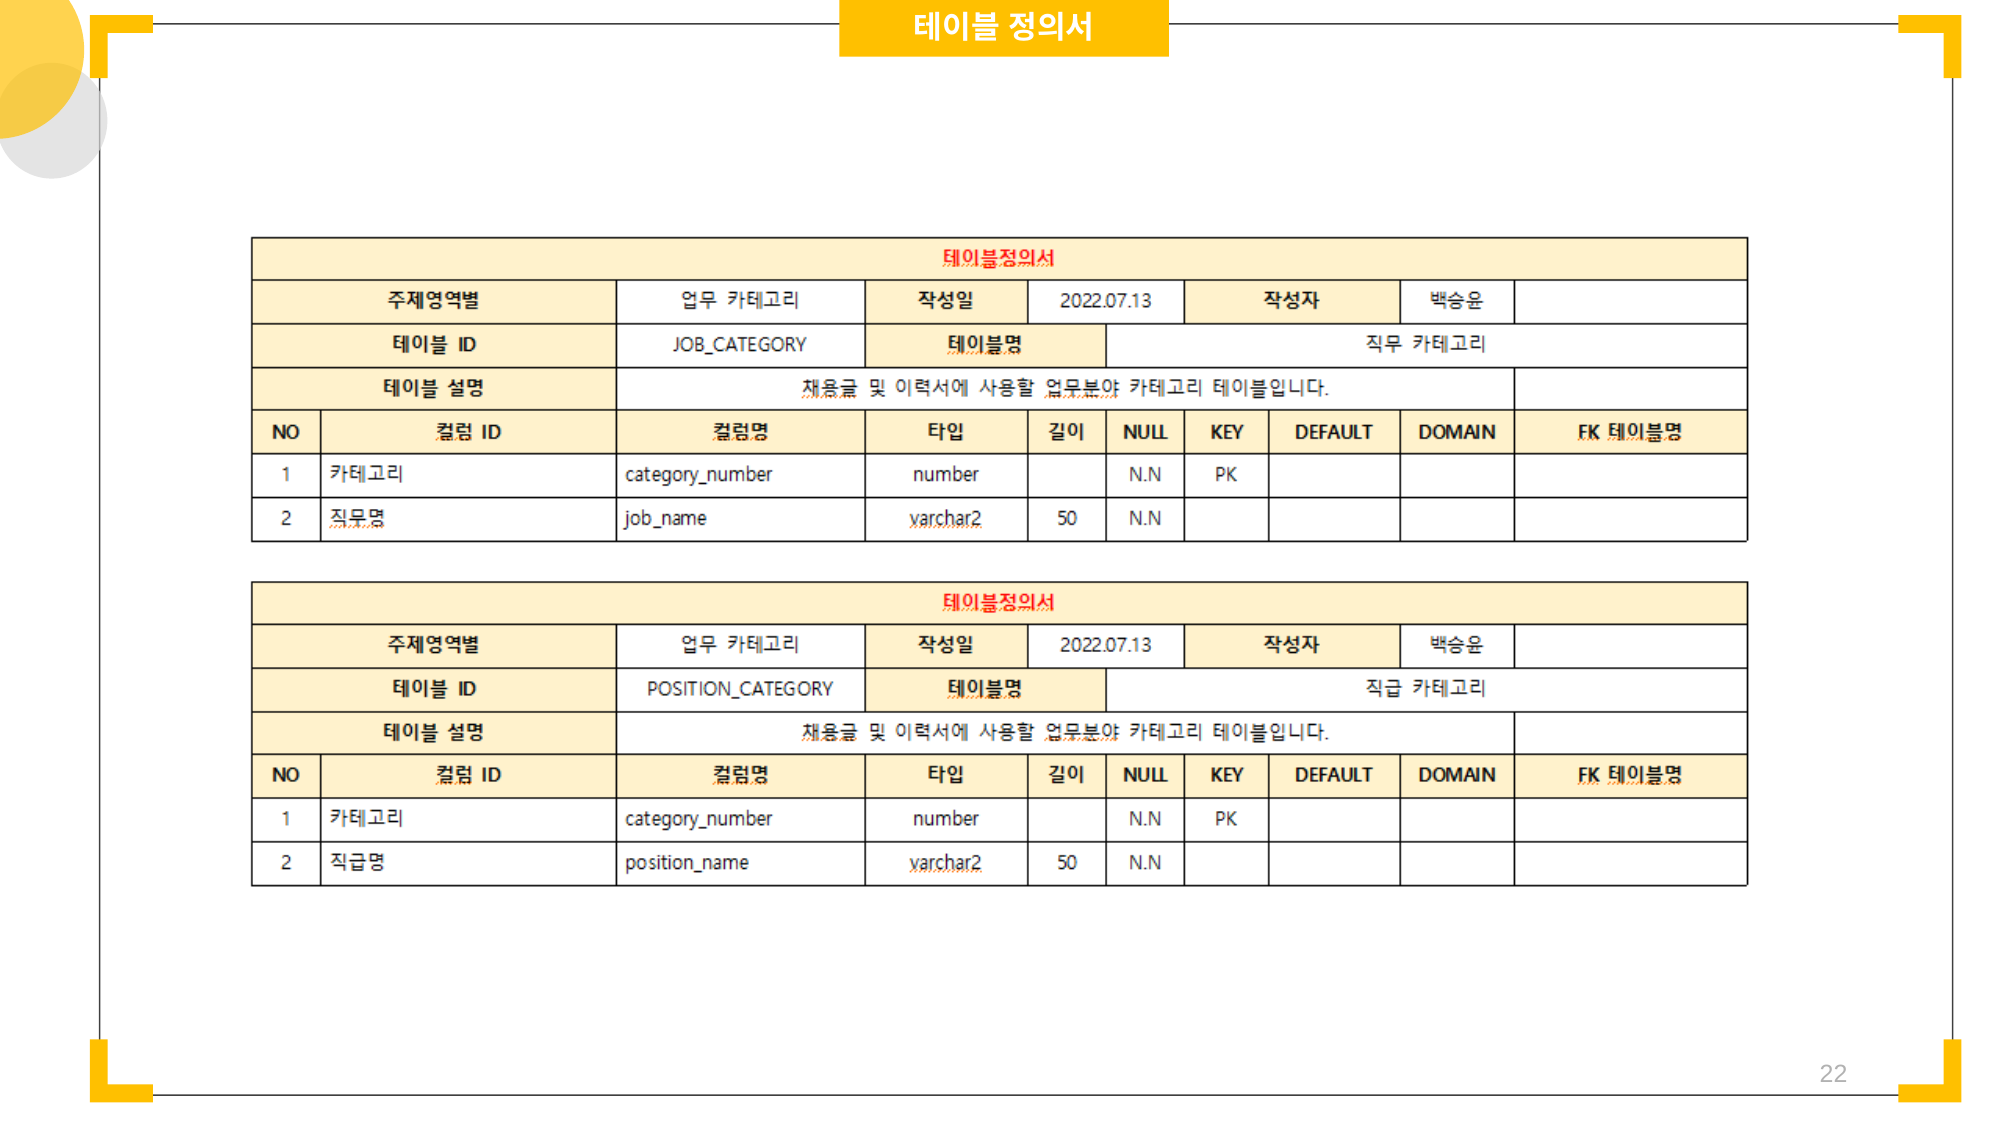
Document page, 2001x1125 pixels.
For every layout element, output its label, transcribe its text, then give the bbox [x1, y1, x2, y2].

text_box [89, 1039, 153, 1103]
text_box [1898, 15, 1962, 79]
text_box [0, 0, 85, 139]
text_box [1898, 1039, 1962, 1103]
slide_number 22 [1412, 1042, 1863, 1103]
text_box [839, 0, 1169, 57]
text_box 테이블 정의서 [843, 0, 1165, 53]
picture [242, 231, 1758, 894]
text_box [89, 15, 153, 79]
text_box [99, 23, 1953, 1096]
text_box [0, 72, 108, 179]
